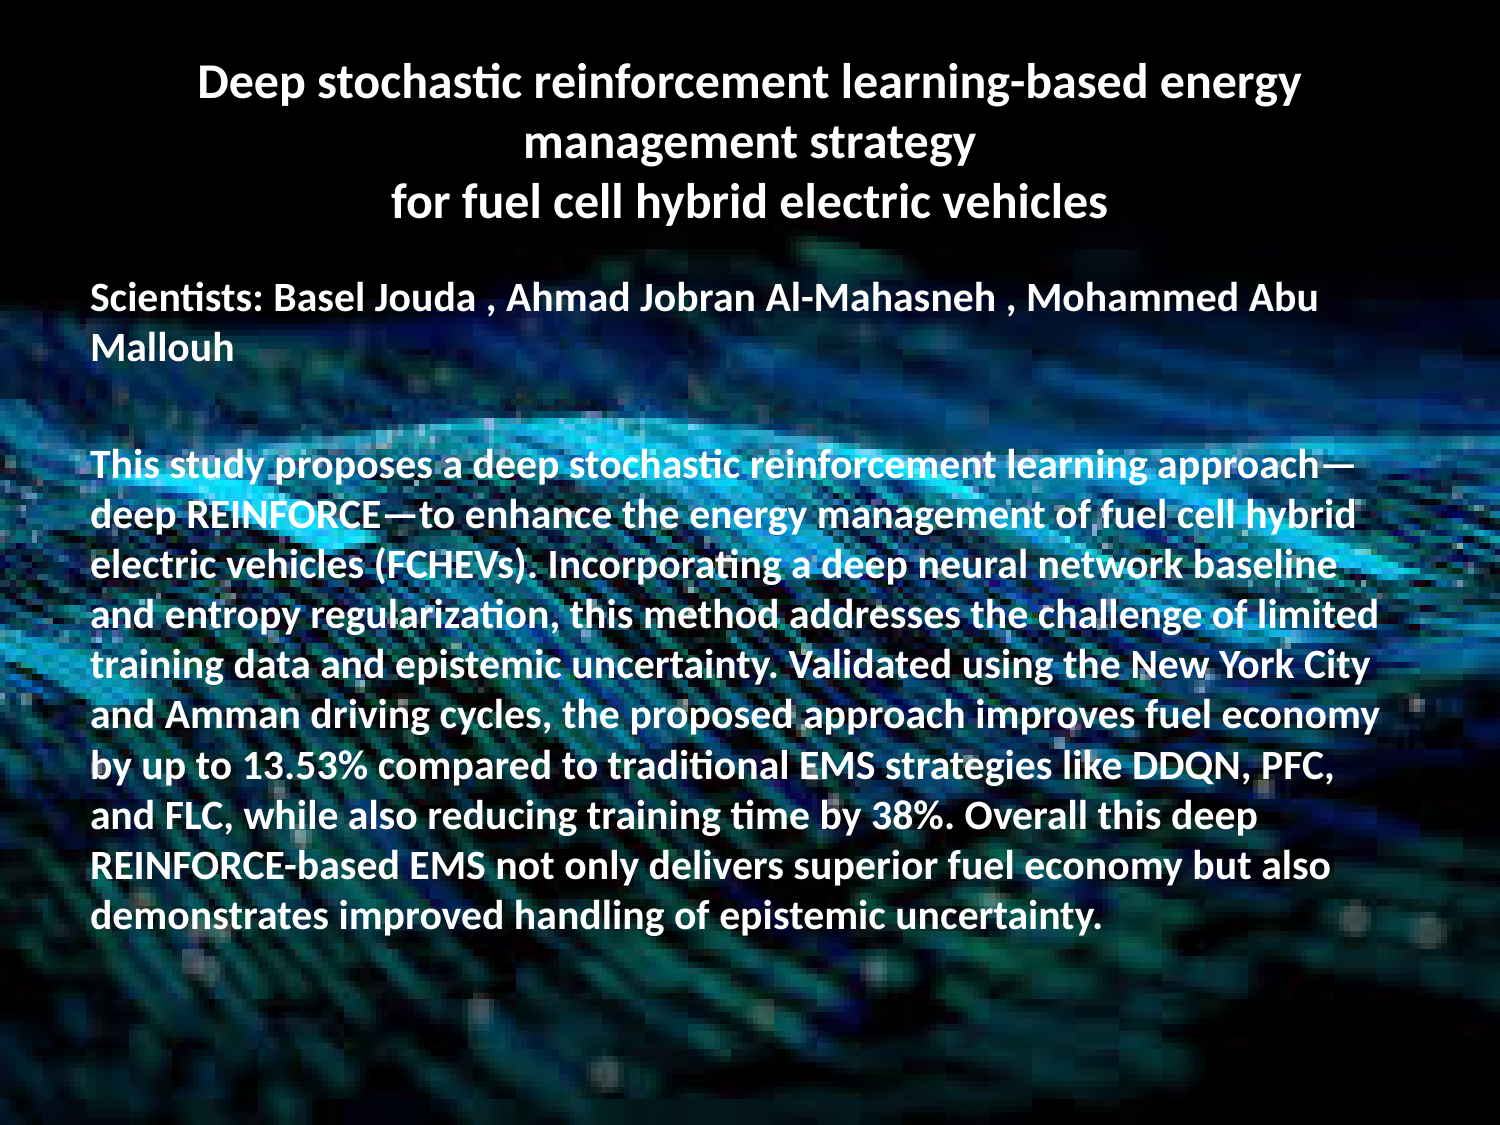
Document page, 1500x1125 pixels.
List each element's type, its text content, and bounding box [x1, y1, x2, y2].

list Scientists: Basel Jouda , Ahmad Jobran Al-Mahasneh , Mohammed Abu Mallouh This study proposes a deep stochastic reinforcement learning approach—deep REINFORCE—to enhance the energy management of fuel cell hybrid electric vehicles (FCHEVs). Incorporating a deep neural network baseline and entropy regularization, this method addresses the challenge of limited training data and epistemic uncertainty. Validated using the New York City and Amman driving cycles, the proposed approach improves fuel economy by up to 13.53% compared to traditional EMS strategies like DDQN, PFC, and FLC, while also reducing training time by 38%. Overall this deep REINFORCE-based EMS not only delivers superior fuel economy but also demonstrates improved handling of epistemic uncertainty. [75, 262, 1425, 1005]
title Deep stochastic reinforcement learning-based energy management strategy for fuel cell hybrid electric vehicles [75, 45, 1425, 233]
